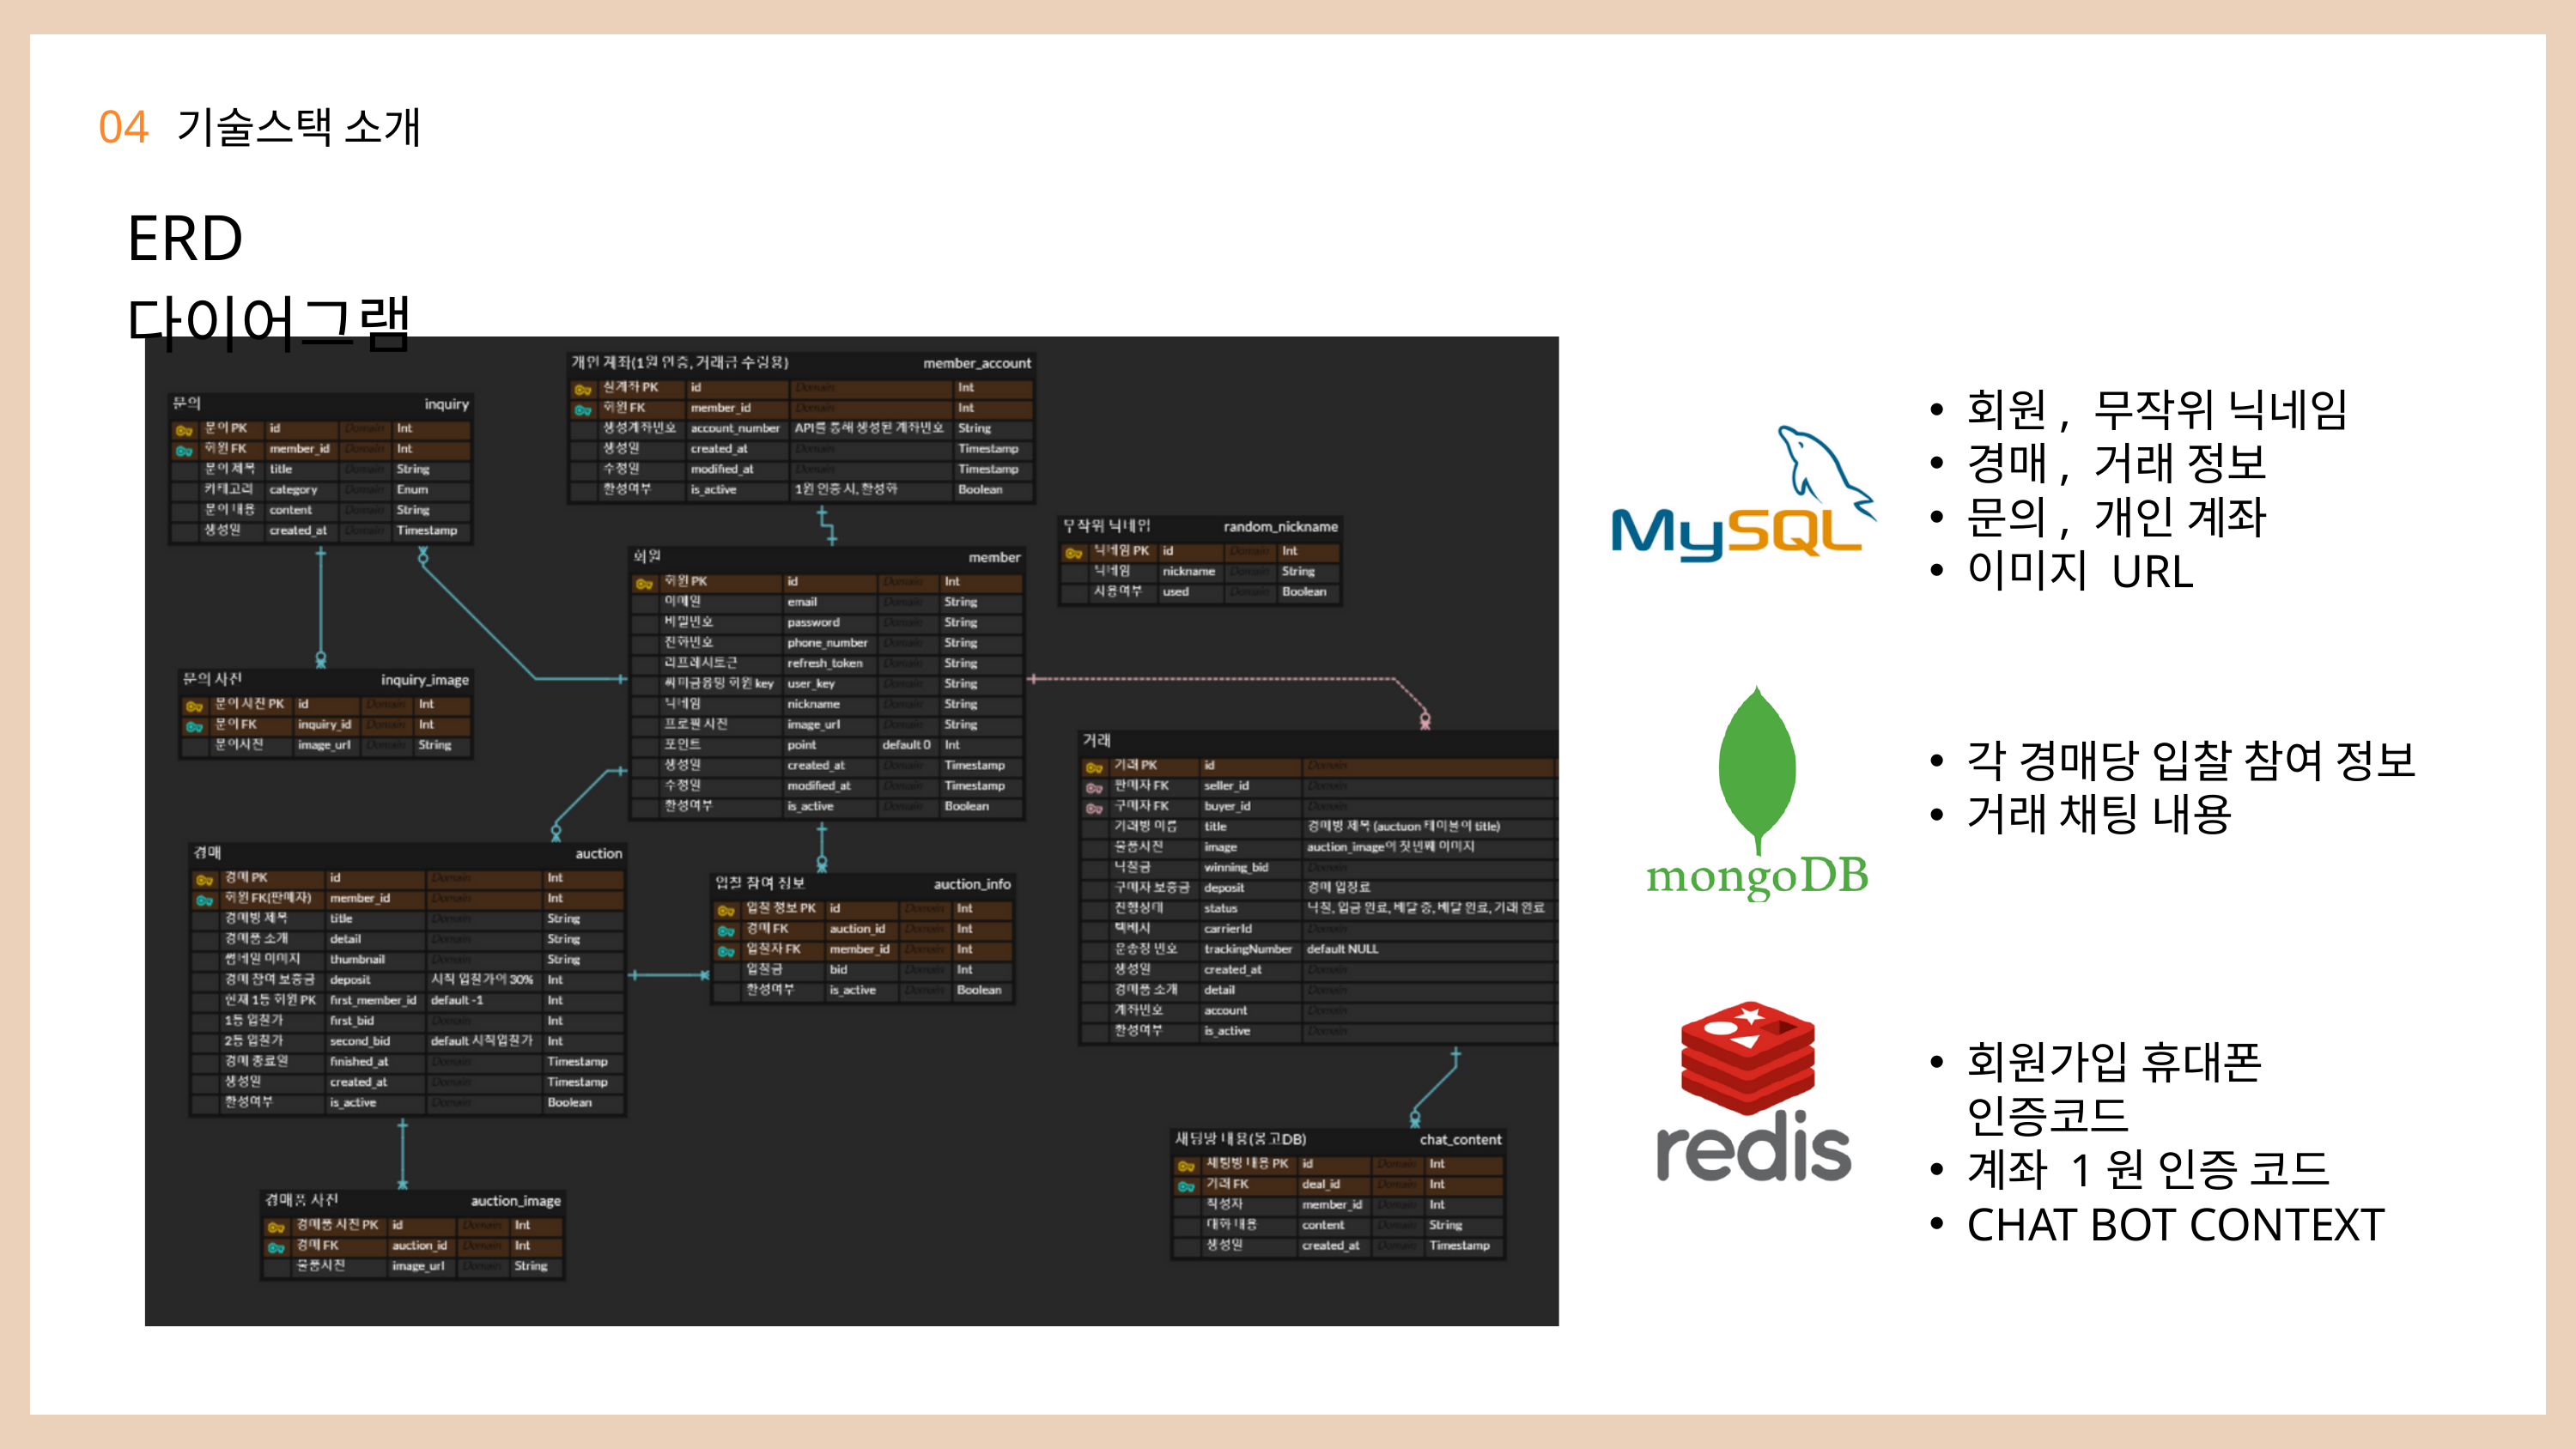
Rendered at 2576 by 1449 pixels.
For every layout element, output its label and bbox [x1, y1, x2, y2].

text_box [29, 33, 2547, 1416]
